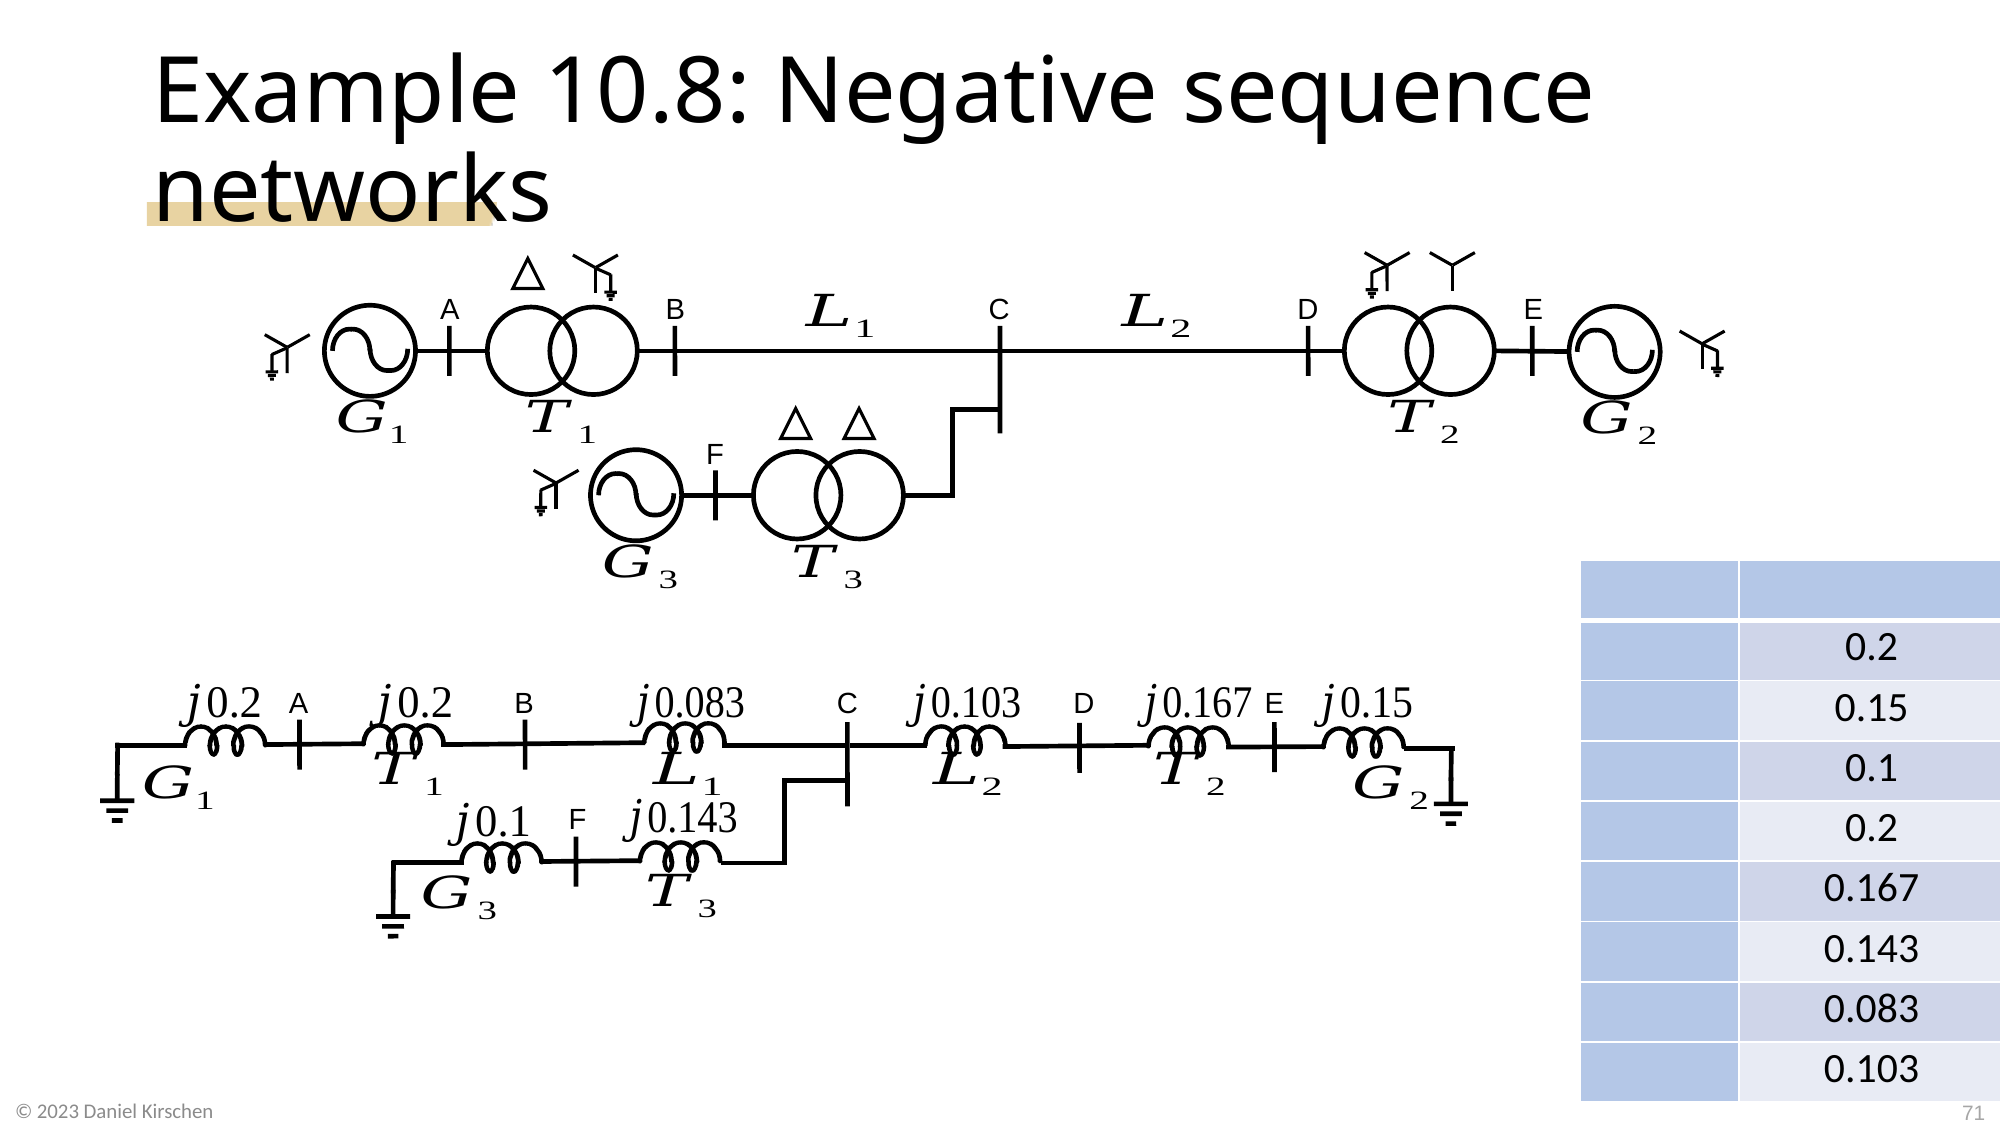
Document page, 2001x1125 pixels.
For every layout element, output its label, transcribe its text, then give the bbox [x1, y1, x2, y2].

title Example 10.8: Negative sequence networks [137, 59, 1863, 226]
slide_number © 2023 Daniel Kirschen [0, 1094, 546, 1125]
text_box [100, 677, 1469, 937]
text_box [264, 252, 1725, 594]
slide_number 71 [1550, 1088, 2000, 1125]
